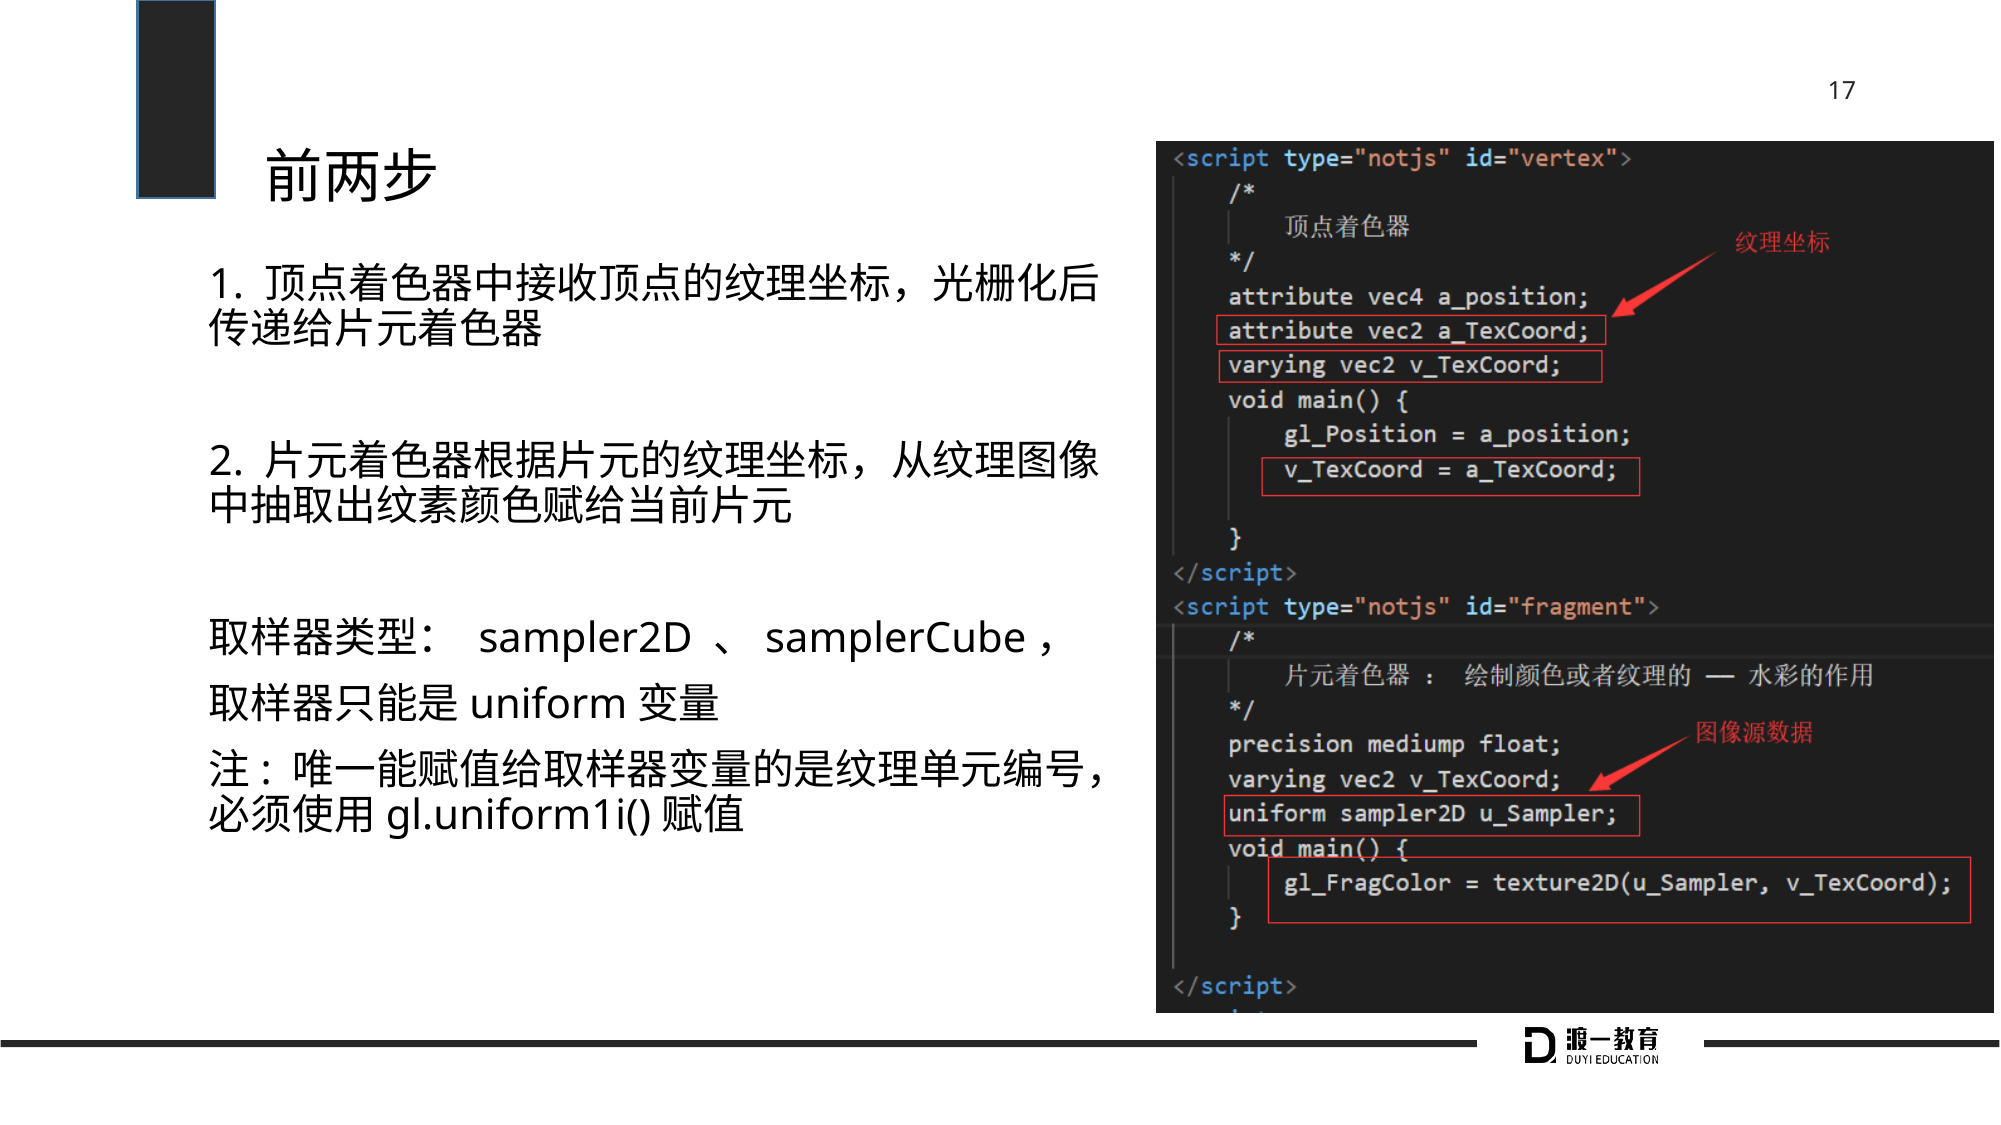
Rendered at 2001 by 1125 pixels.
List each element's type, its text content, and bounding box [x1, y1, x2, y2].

title 前两步 [249, 93, 1801, 218]
picture [1156, 141, 1994, 1081]
subtitle 1. 顶点着色器中接收顶点的纹理坐标，光栅化后传递给片元着色器 2. 片元着色器根据片元的纹理坐标，从纹理图像中抽取出纹素颜色赋给当前片元 取样器类型： sampler2D 、samplerCube， 取样器只能是uniform变量 注: 唯一能赋值给取样器变量的是纹理单元编号，必须使用gl.uniform1i()赋值 [178, 247, 1143, 987]
